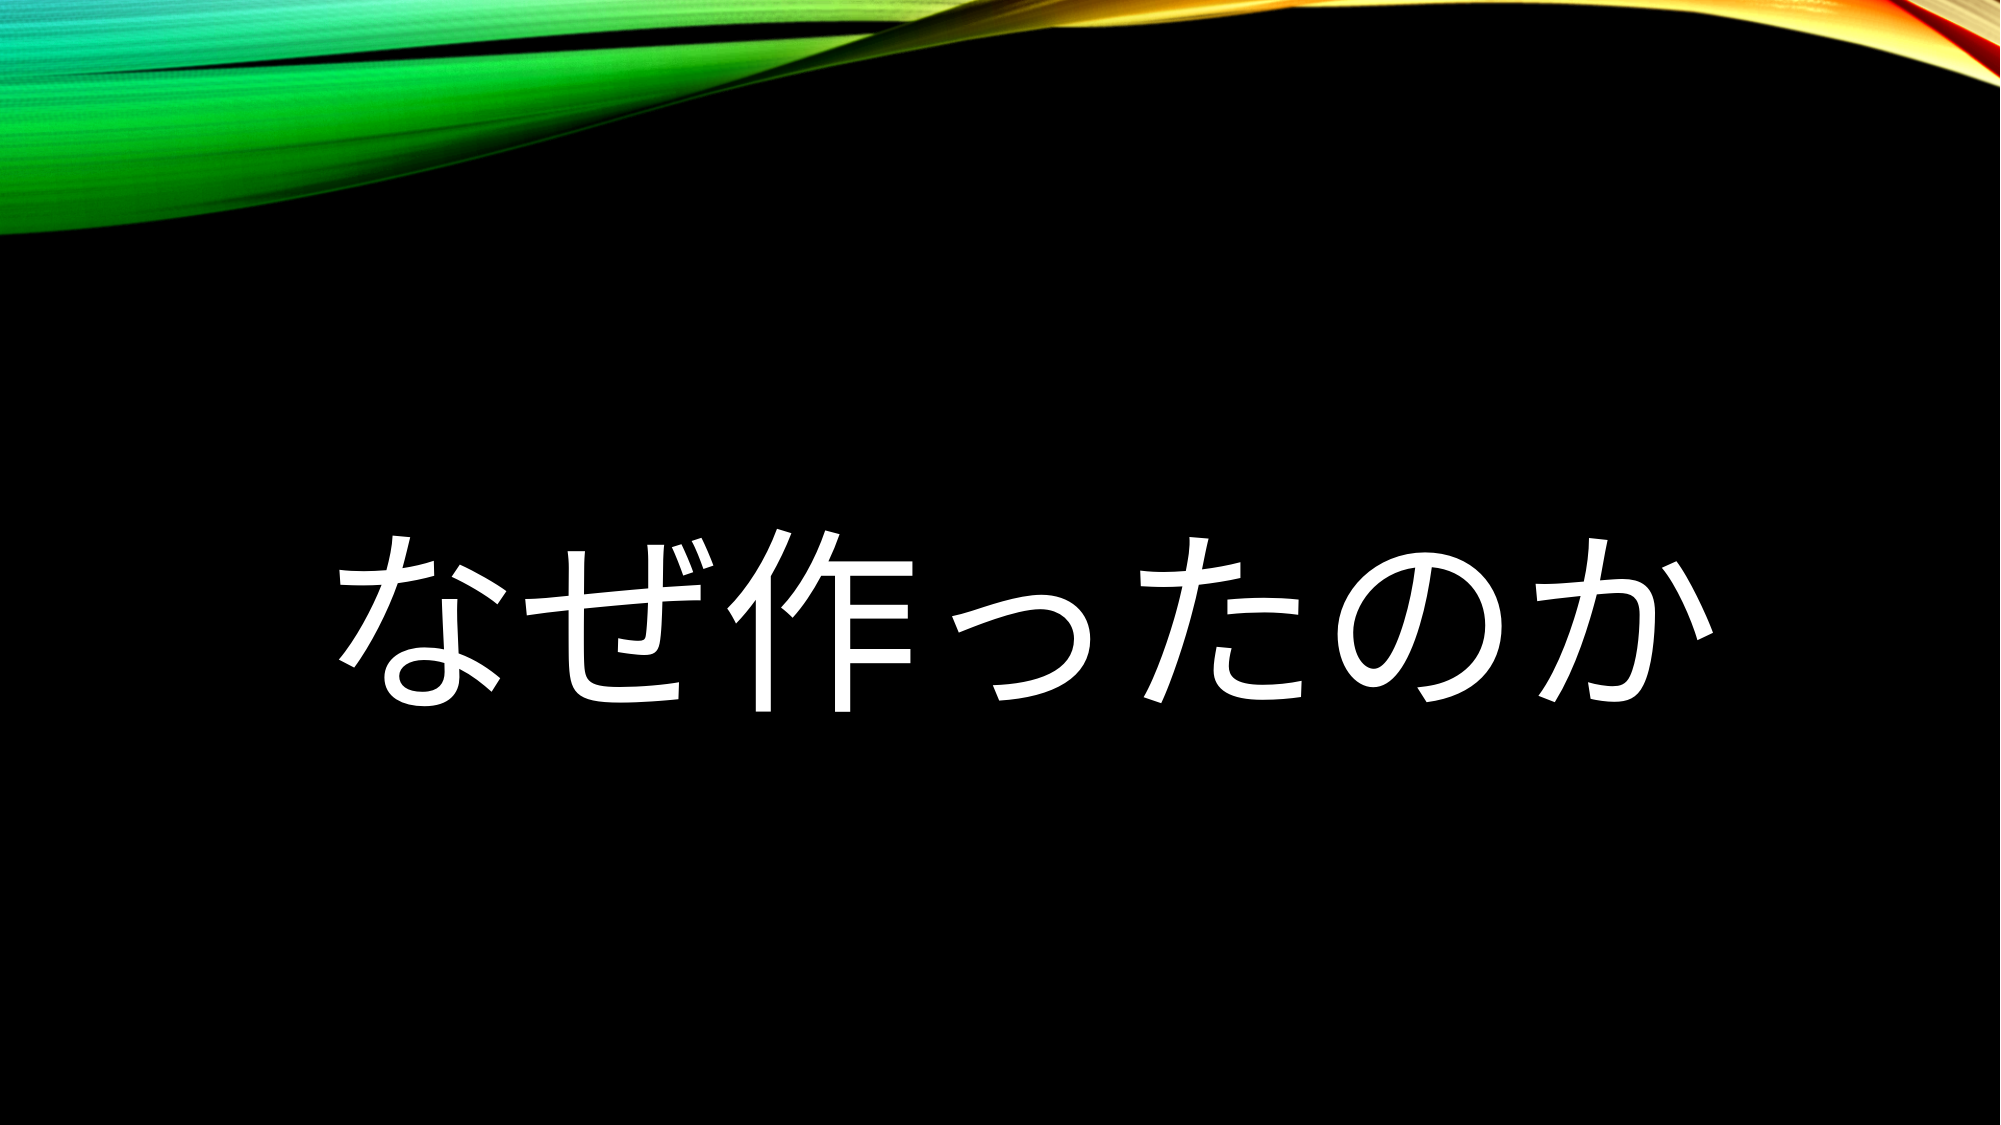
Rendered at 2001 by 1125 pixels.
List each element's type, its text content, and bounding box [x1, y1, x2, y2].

picture [0, 0, 2000, 237]
text_box なぜ作ったのか [265, 487, 1775, 775]
